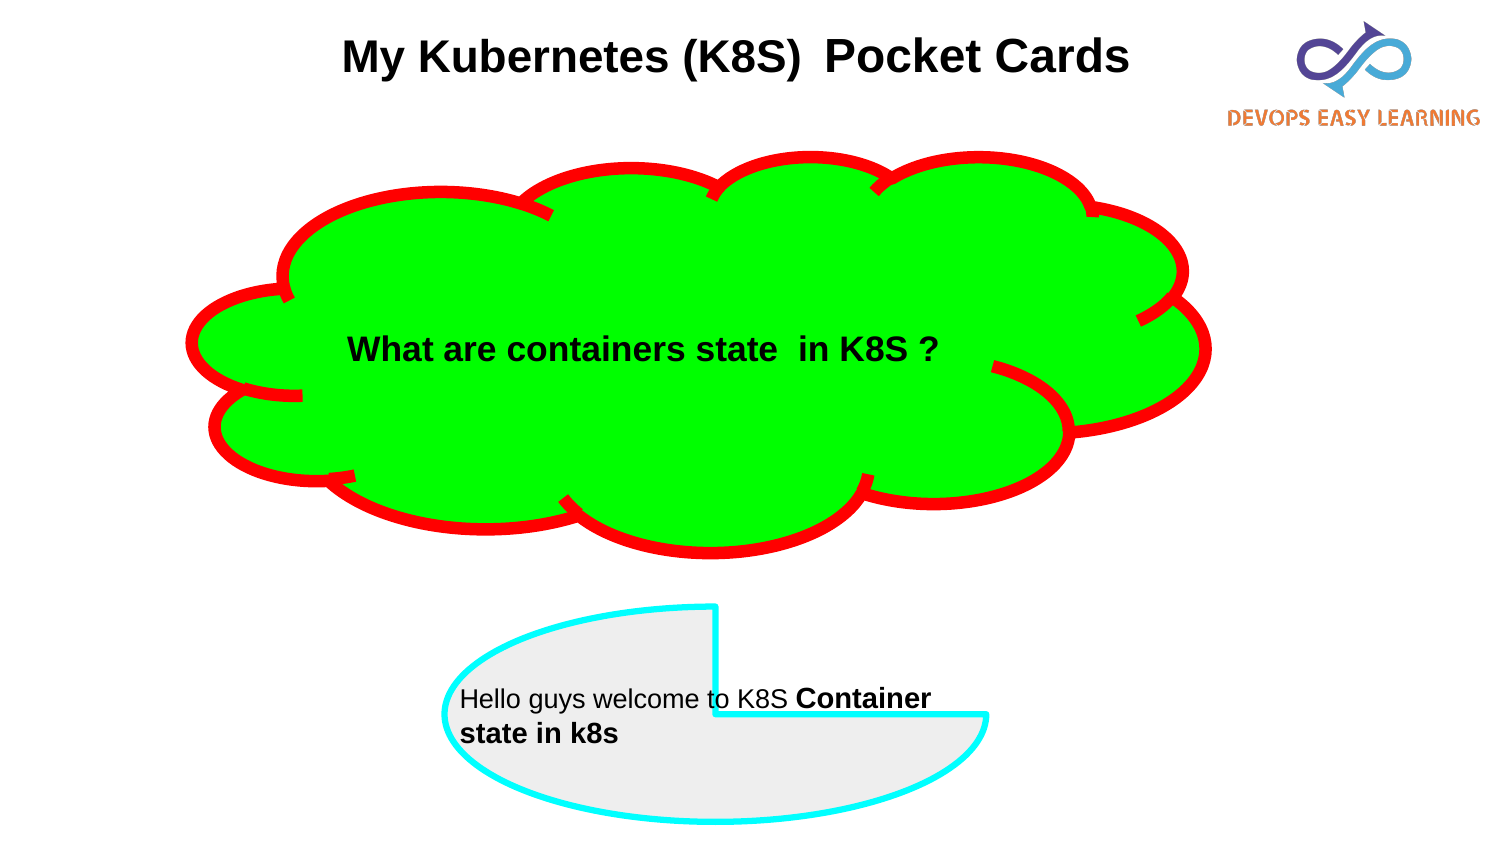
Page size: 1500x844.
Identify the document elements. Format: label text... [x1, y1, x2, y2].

picture [1216, 9, 1492, 148]
text_box My Kubernetes (K8S) Pocket Cards [7, 9, 1214, 138]
text_box Hello guys welcome to K8S Container state in k8s [444, 606, 987, 822]
text_box What are containers state in K8S ? [191, 157, 1206, 554]
